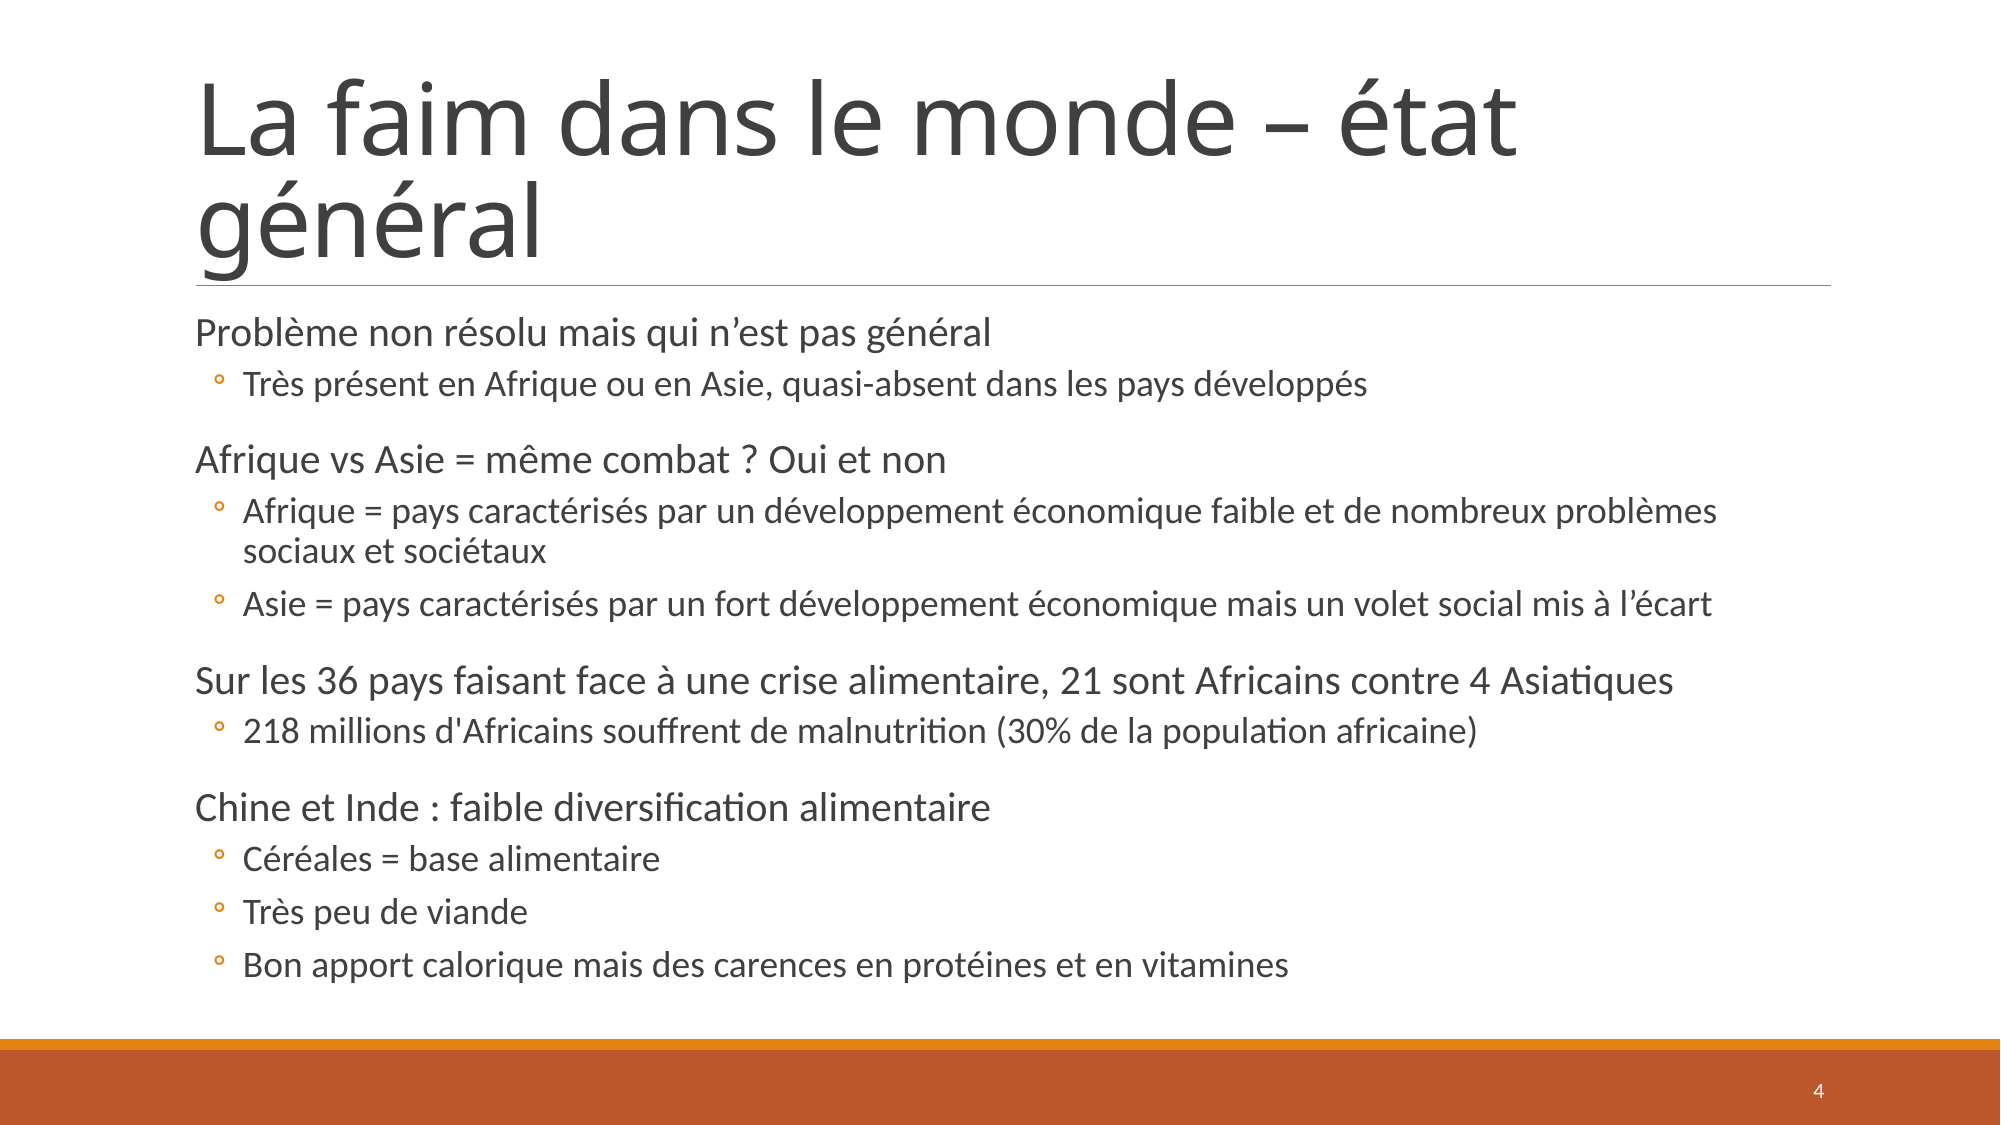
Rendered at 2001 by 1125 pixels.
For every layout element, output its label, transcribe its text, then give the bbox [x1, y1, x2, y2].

slide_number 4 [1624, 1059, 1840, 1120]
list Problème non résolu mais qui n’est pas général Très présent en Afrique ou en Asie, quasi-absent dans les pays développés Afrique vs Asie = même combat ? Oui et non Afrique = pays caractérisés par un développement économique faible et de nombreux problèmes sociaux et sociétaux Asie = pays caractérisés par un fort développement économique mais un volet social mis à l’écart Sur les 36 pays faisant face à une crise alimentaire, 21 sont Africains contre 4 Asiatiques 218 millions d'Africains souffrent de malnutrition (30% de la population africaine) Chine et Inde : faible diversification alimentaire Céréales = base alimentaire Très peu de viande Bon apport calorique mais des carences en protéines et en vitamines [180, 302, 1830, 1036]
title La faim dans le monde – état général [180, 47, 1830, 285]
